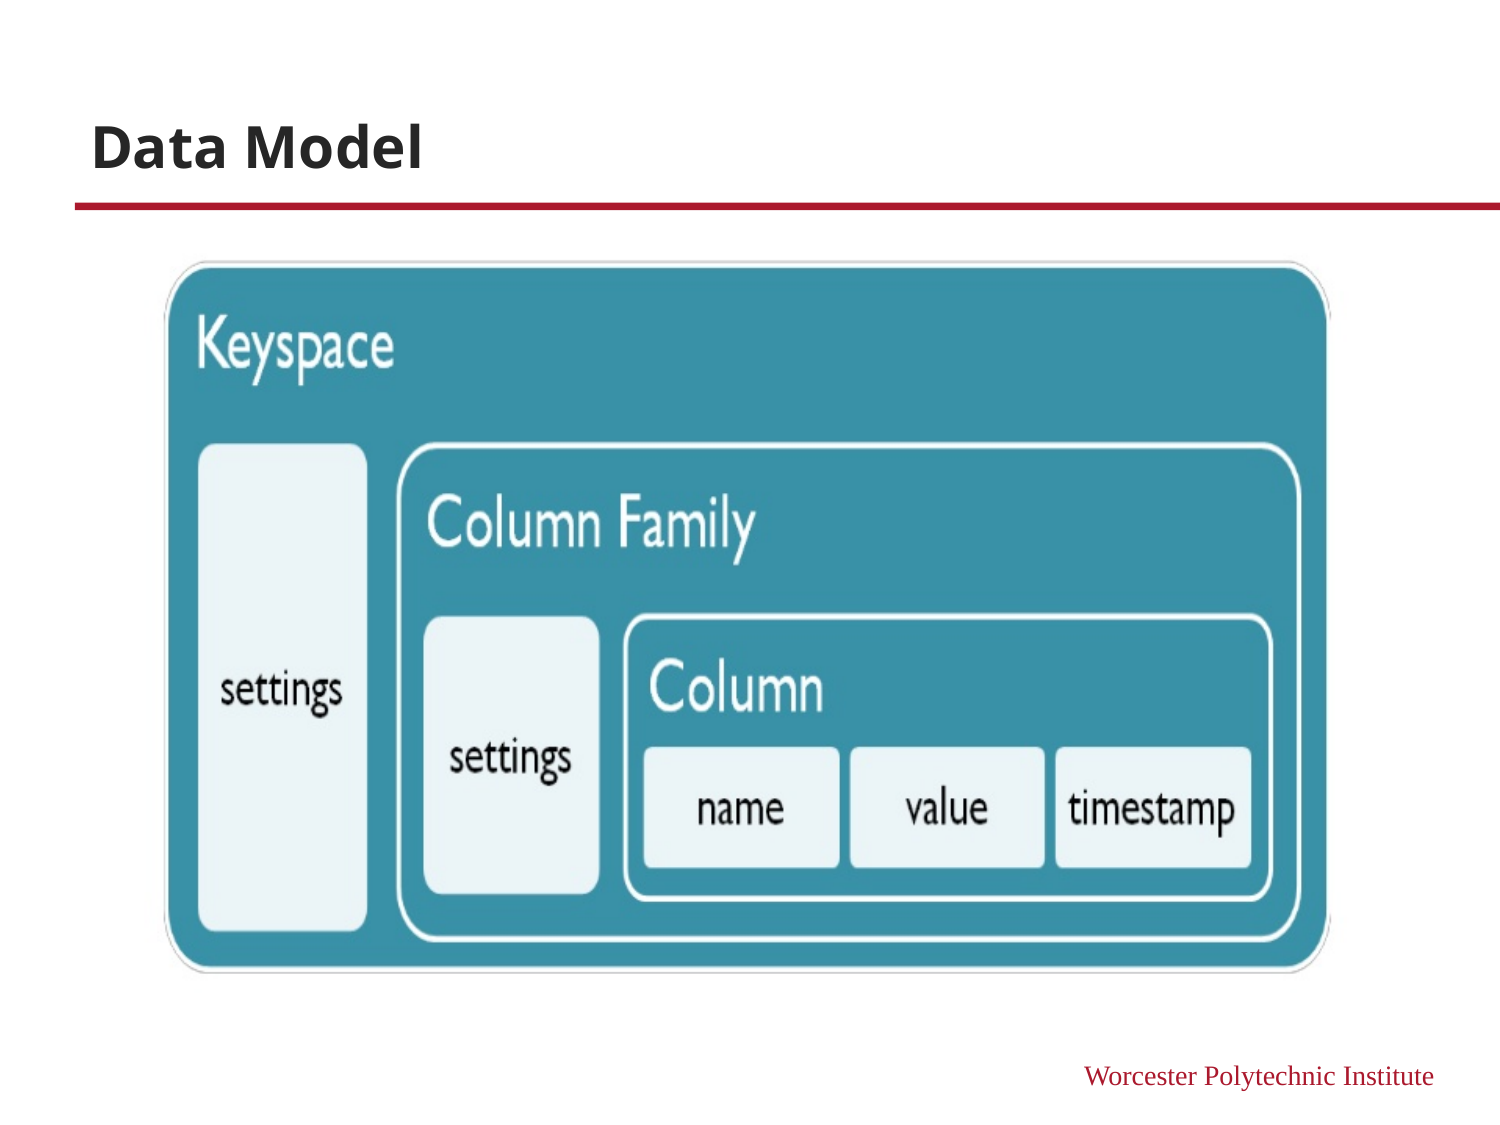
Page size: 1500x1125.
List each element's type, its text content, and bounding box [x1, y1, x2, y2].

title Data Model [75, 56, 1425, 188]
picture [128, 236, 1372, 999]
